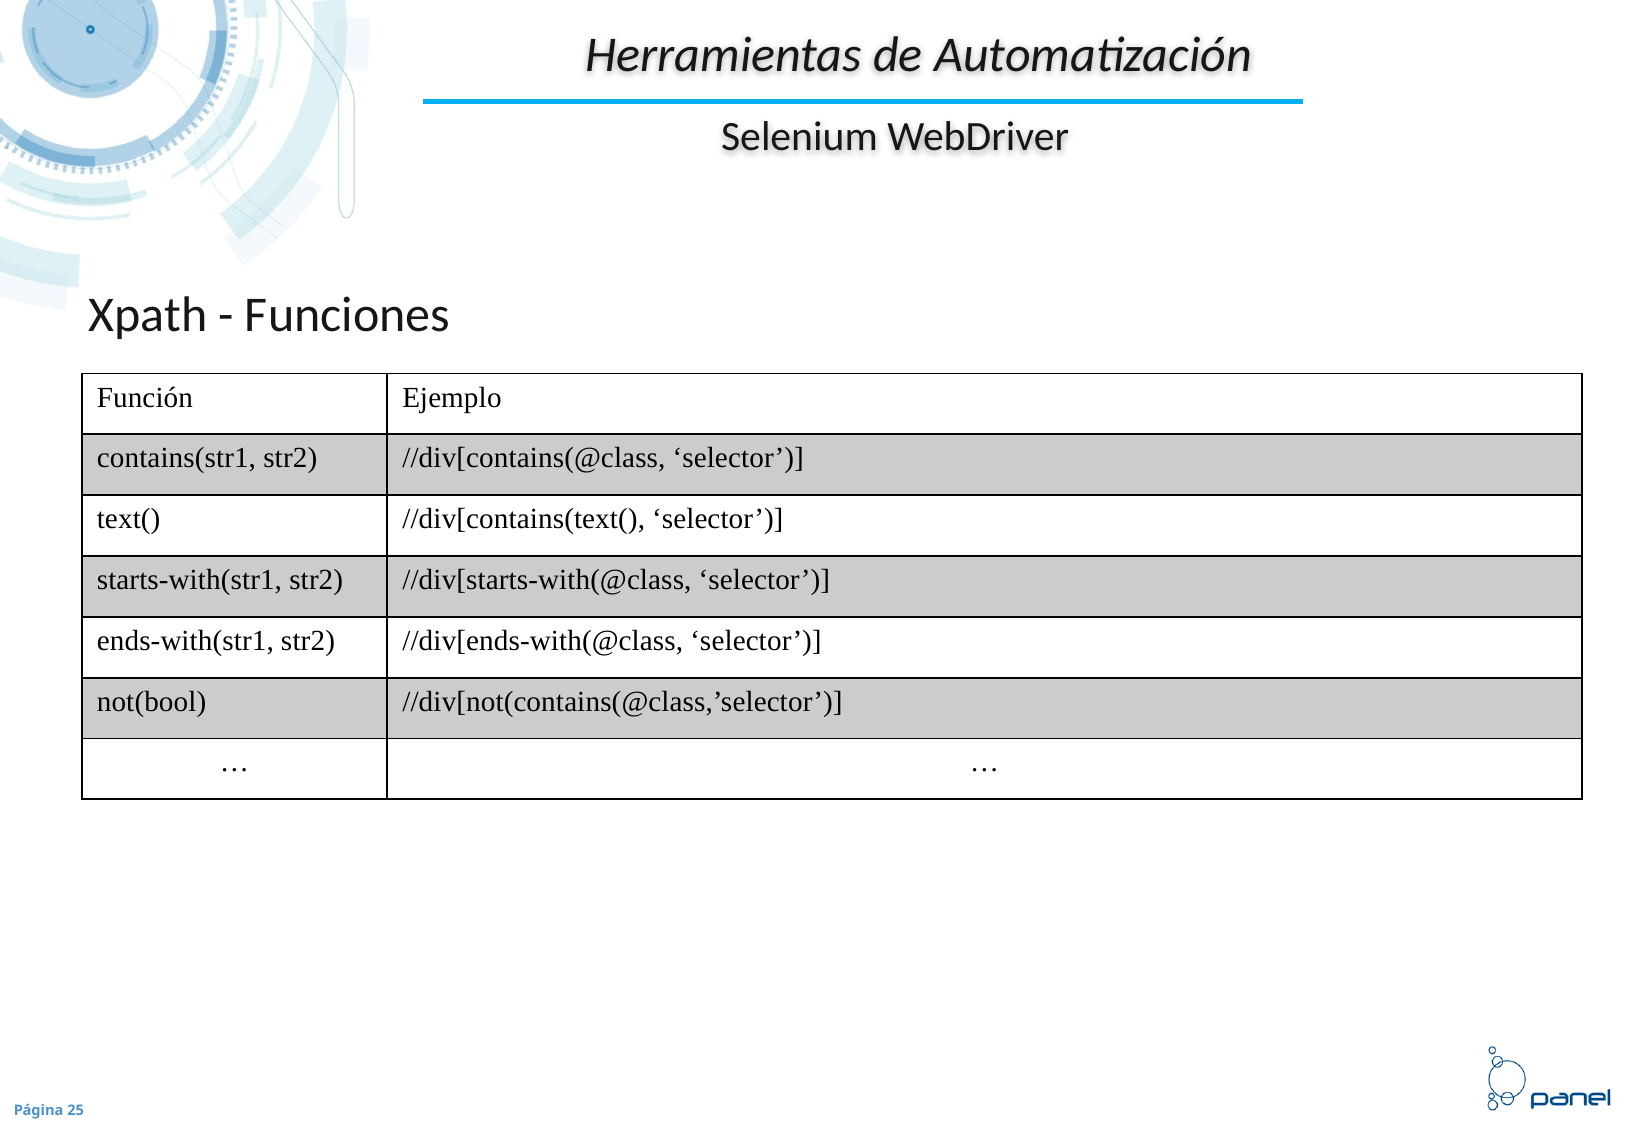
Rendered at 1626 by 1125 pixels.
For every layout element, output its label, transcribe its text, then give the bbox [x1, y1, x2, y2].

slide_number Página 25 [0, 1093, 338, 1125]
picture [0, 0, 1108, 344]
table_cell … [388, 739, 1581, 798]
table_header Función [83, 374, 386, 433]
table_cell not(bool) [83, 679, 386, 738]
text_box Herramientas de Automatización [245, 13, 1593, 89]
table_cell //div[contains(@class, ‘selector’)] [388, 435, 1581, 494]
table_cell text() [83, 496, 386, 555]
table_cell //div[contains(text(), ‘selector’)] [388, 496, 1581, 555]
picture [1476, 1039, 1618, 1118]
table_cell ends-with(str1, str2) [83, 618, 386, 677]
table_cell //div[not(contains(@class,’selector’)] [388, 679, 1581, 738]
table_cell … [83, 739, 386, 798]
table_cell //div[ends-with(@class, ‘selector’)] [388, 618, 1581, 677]
text_box Xpath - Funciones [73, 274, 594, 349]
table_header Ejemplo [388, 374, 1581, 433]
text_box Selenium WebDriver [682, 111, 1108, 167]
table_cell starts-with(str1, str2) [83, 557, 386, 616]
table_cell contains(str1, str2) [83, 435, 386, 494]
table_cell //div[starts-with(@class, ‘selector’)] [388, 557, 1581, 616]
